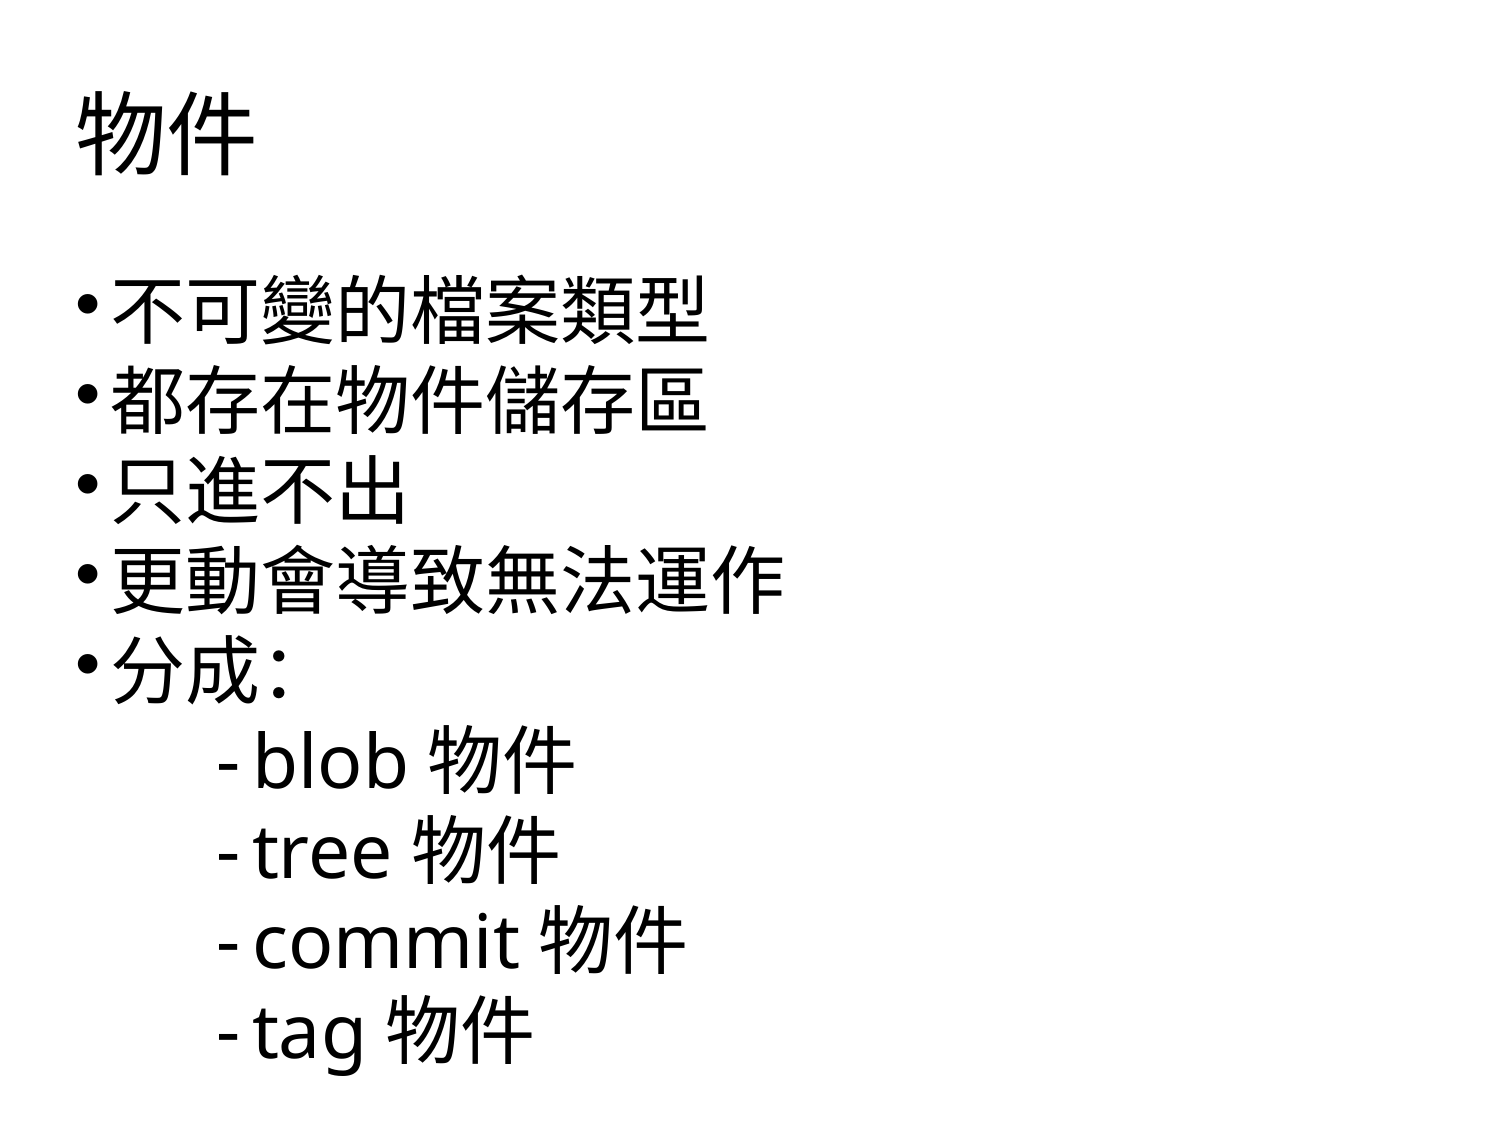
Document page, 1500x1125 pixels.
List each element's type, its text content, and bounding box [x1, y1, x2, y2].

text_box 不可變的檔案類型 都存在物件儲存區 只進不出 更動會導致無法運作 分成： blob物件 tree物件 commit物件 tag物件 [75, 263, 1425, 1125]
text_box 物件 [75, 44, 1425, 233]
